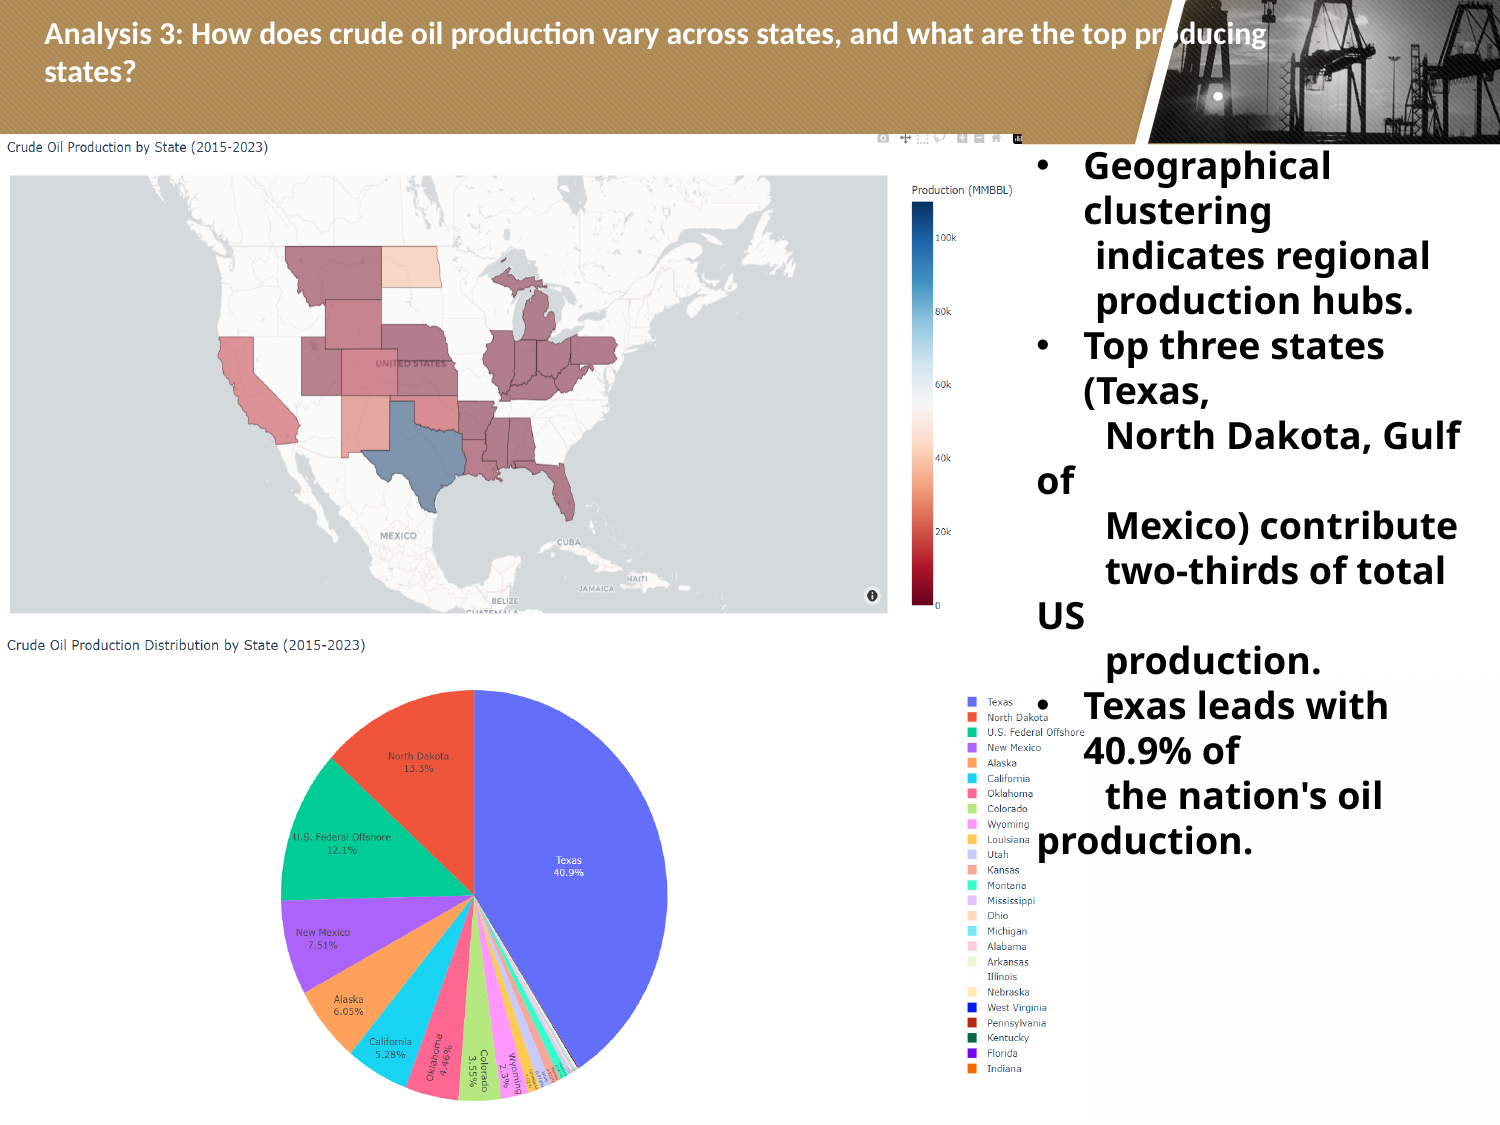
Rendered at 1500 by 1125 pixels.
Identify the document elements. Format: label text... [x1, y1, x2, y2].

text_box Geographical clustering indicates regional production hubs. Top three states (Texas, North Dakota, Gulf of Mexico) contribute two-thirds of total US production. Texas leads with 40.9% of the nation's oil production. [1022, 134, 1500, 870]
picture [0, 0, 1500, 134]
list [0, 134, 1022, 626]
title Analysis 3: How does crude oil production vary across states, and what are the top producing states? [29, 4, 1287, 134]
picture [0, 628, 1500, 1125]
